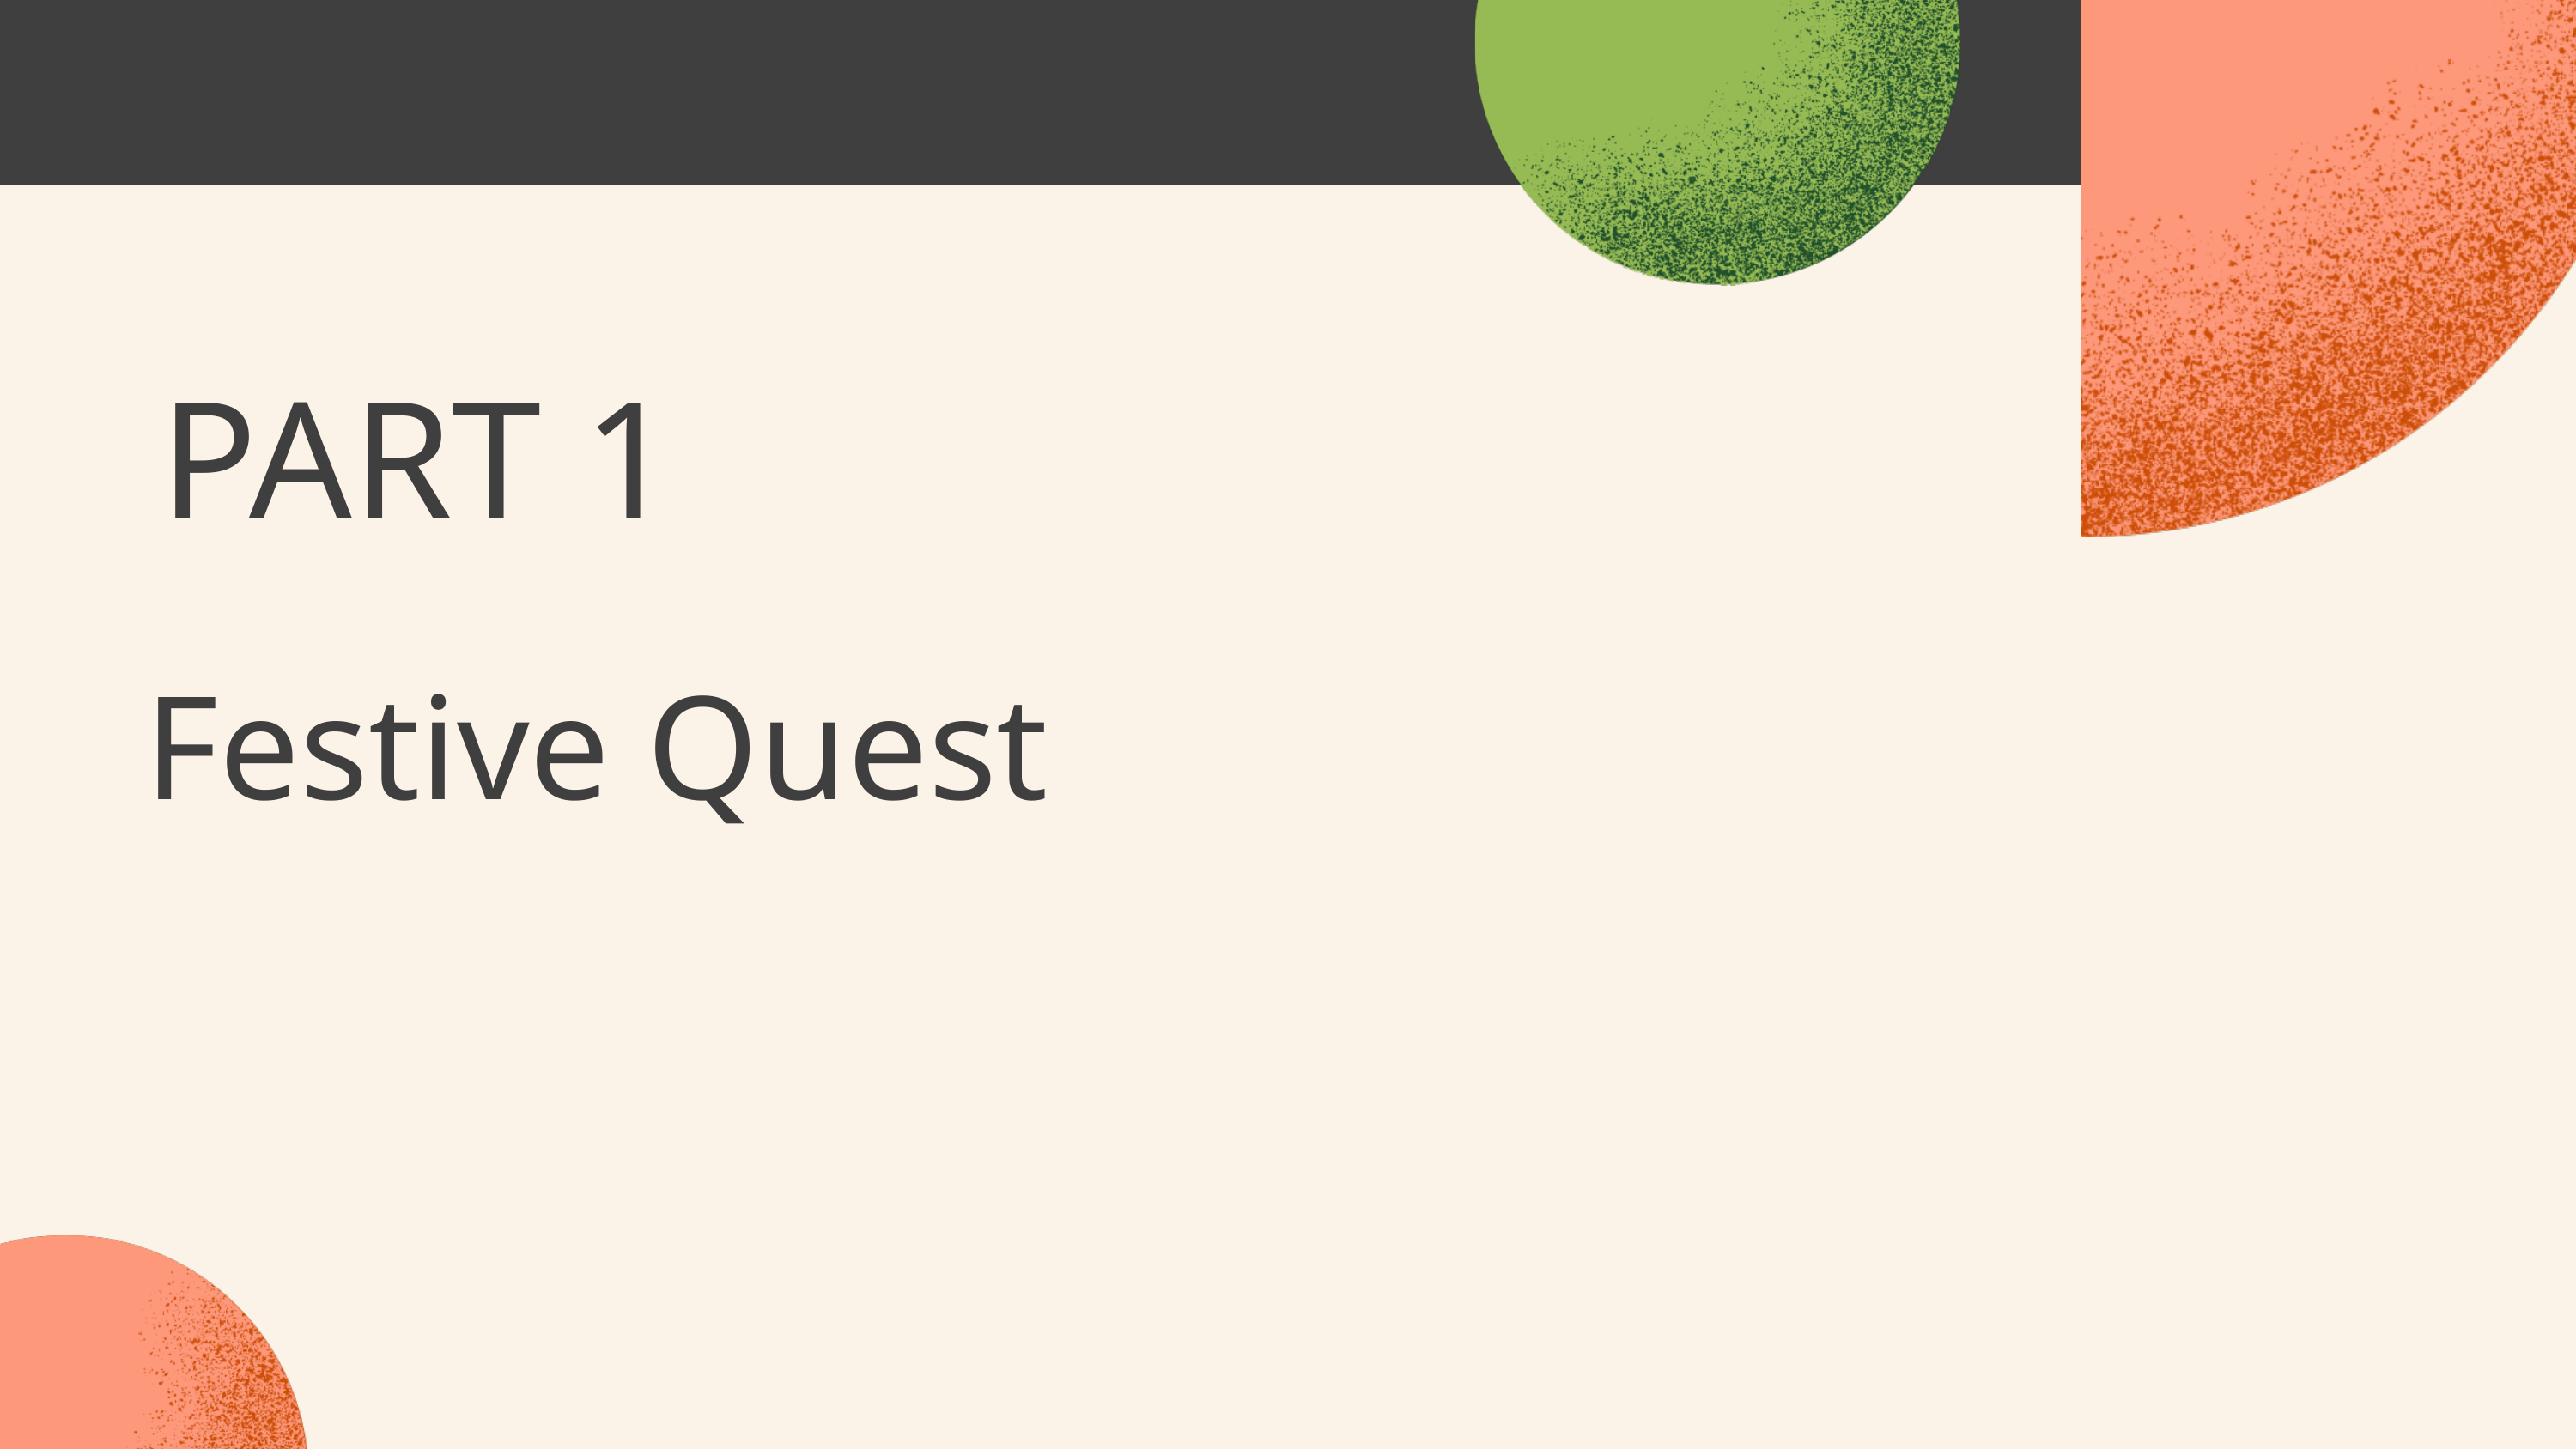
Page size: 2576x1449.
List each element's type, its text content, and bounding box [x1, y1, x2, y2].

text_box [0, 0, 2576, 185]
text_box [2081, 194, 2576, 537]
text_box [1474, 194, 1961, 287]
text_box PART 1 [160, 357, 2372, 551]
text_box [0, 1235, 309, 1449]
text_box Festive Quest [144, 656, 2356, 828]
